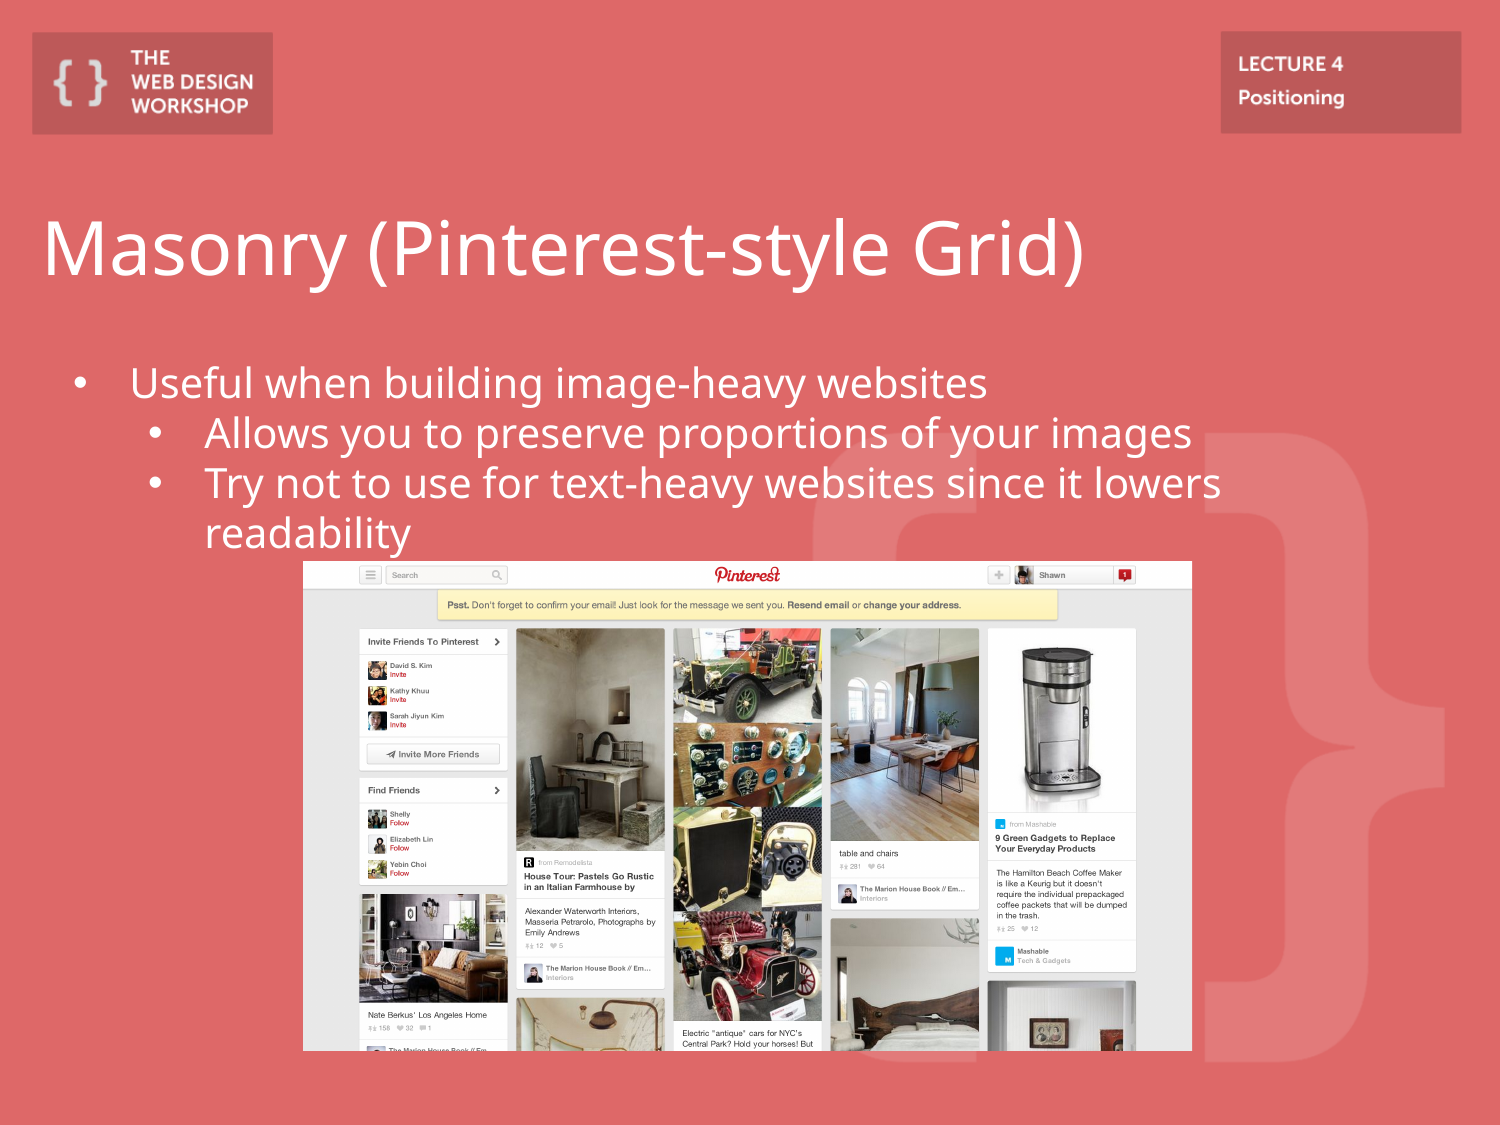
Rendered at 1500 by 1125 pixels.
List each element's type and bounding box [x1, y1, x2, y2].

list [302, 561, 1193, 1051]
picture [0, 0, 1500, 1125]
